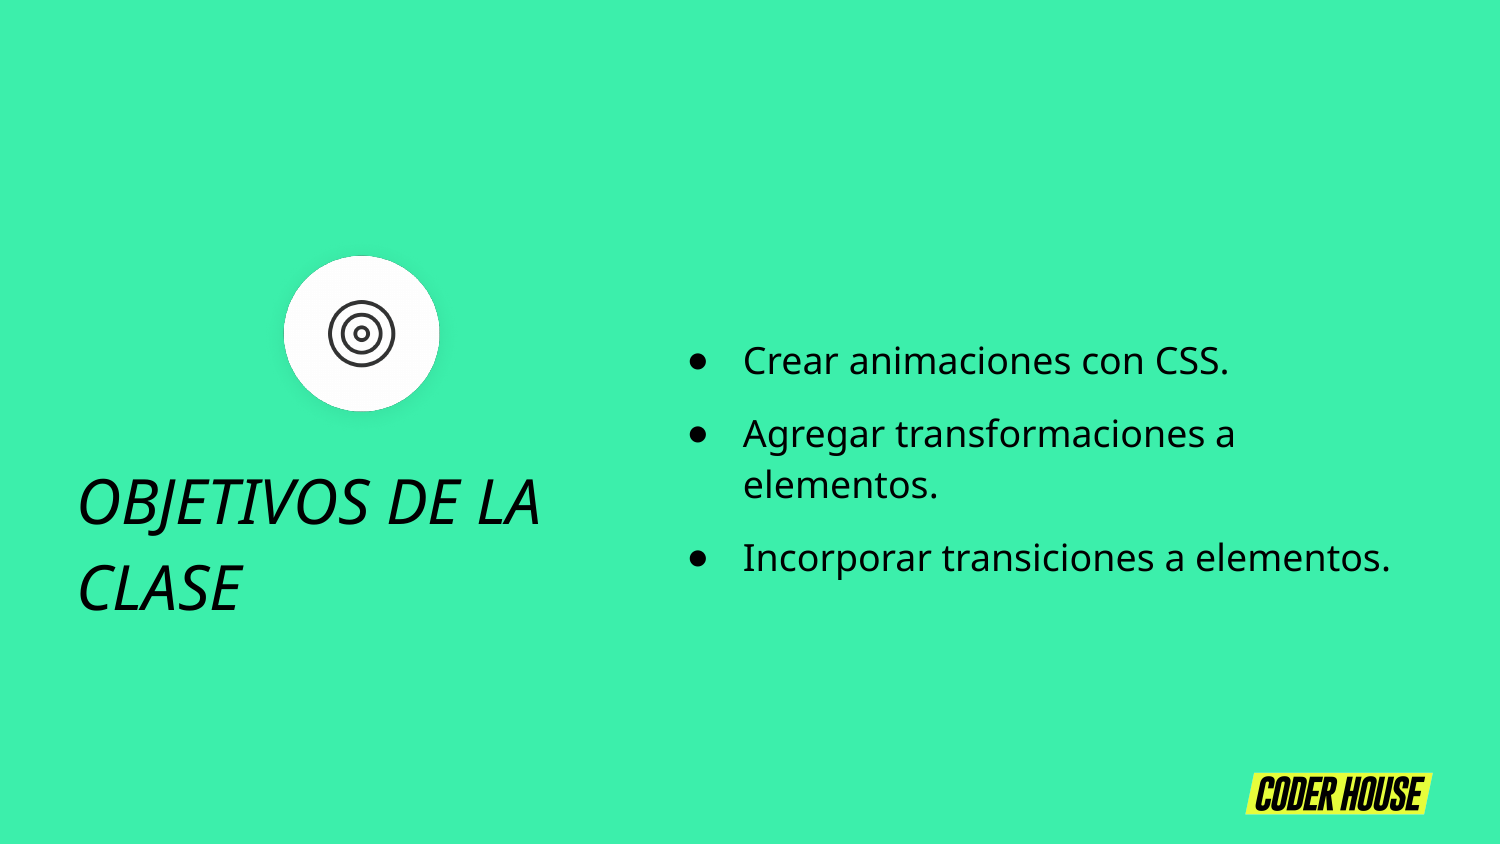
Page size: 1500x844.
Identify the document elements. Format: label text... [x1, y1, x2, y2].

picture [264, 235, 460, 431]
picture [1241, 765, 1437, 821]
text_box Crear animaciones con CSS. Agregar transformaciones a elementos. Incorporar transiciones a elementos. [652, 186, 1412, 658]
text_box OBJETIVOS DE LA CLASE [61, 435, 658, 598]
